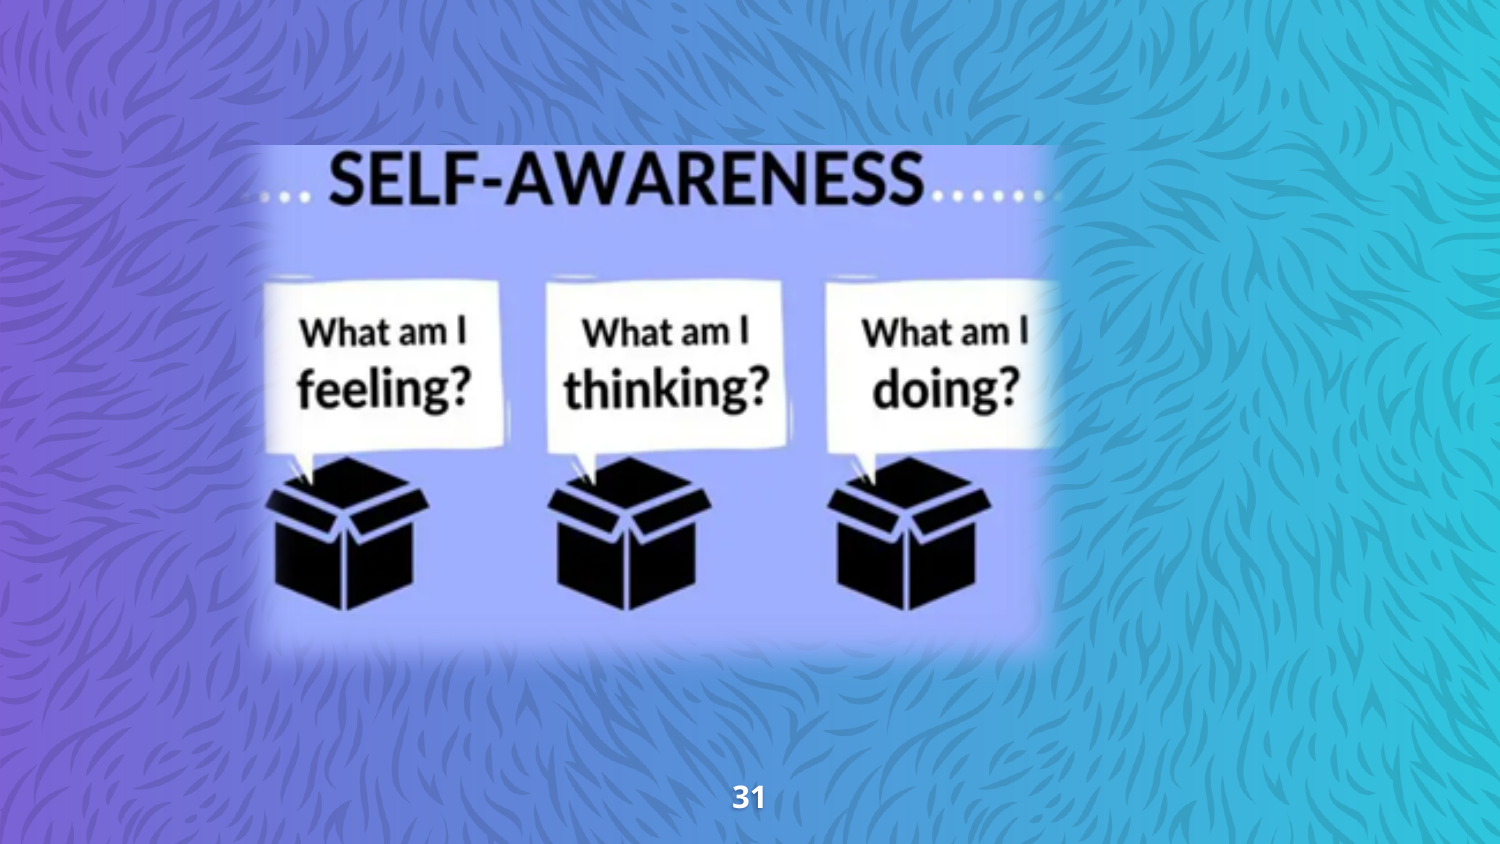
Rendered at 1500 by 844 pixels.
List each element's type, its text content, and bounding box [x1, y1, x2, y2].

picture [0, 0, 1500, 844]
slide_number 31 [705, 766, 795, 832]
